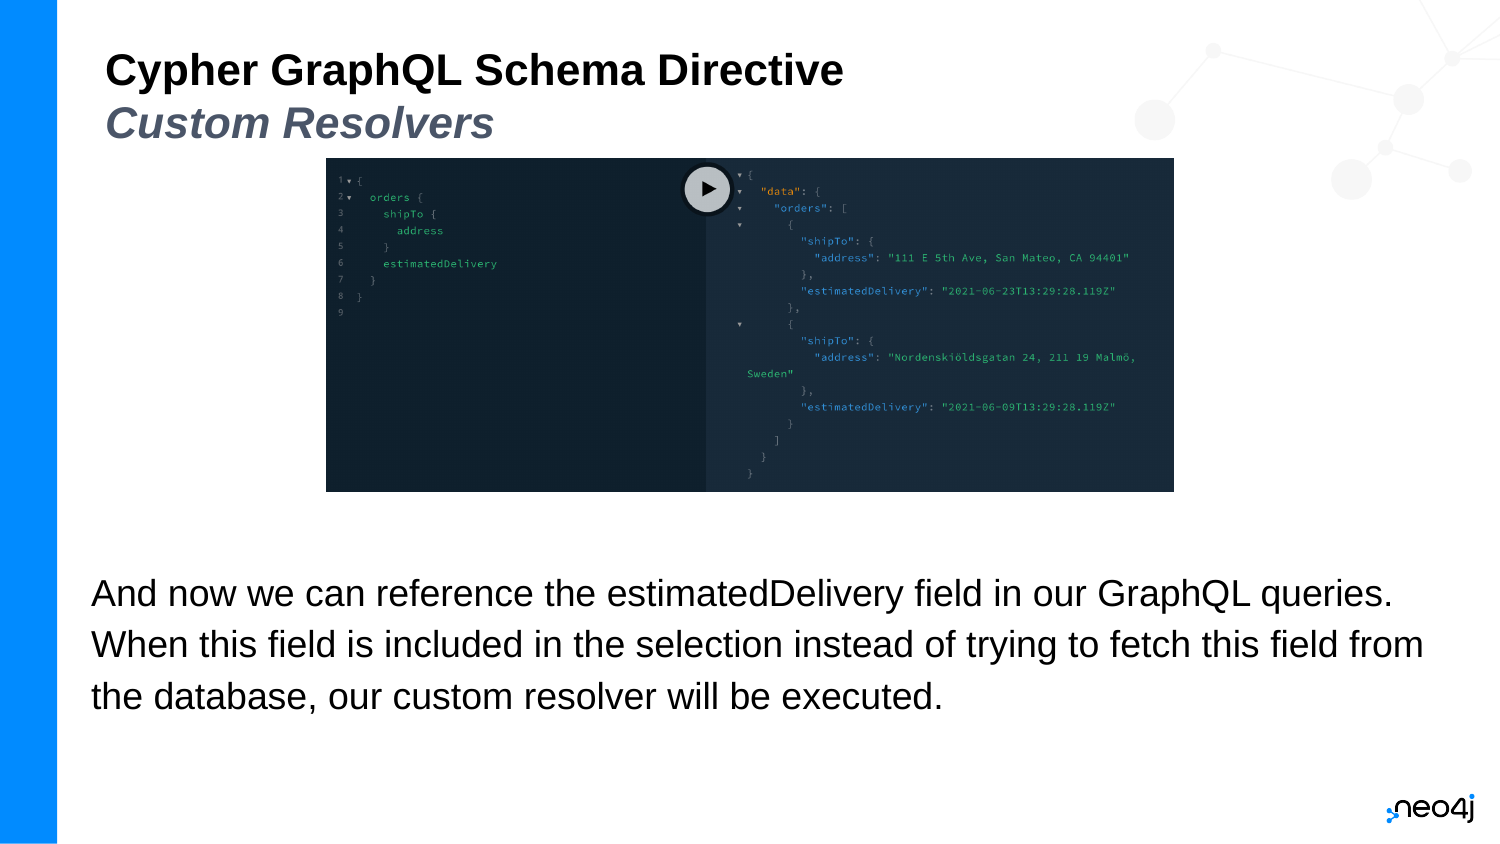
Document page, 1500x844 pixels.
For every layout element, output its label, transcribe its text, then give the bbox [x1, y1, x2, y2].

picture [1385, 791, 1476, 826]
title Cypher GraphQL Schema Directive Custom Resolvers [90, 26, 1411, 164]
picture [325, 0, 1500, 493]
list And now we can reference the estimatedDelivery field in our GraphQL queries. When this field is included in the selection instead of trying to fetch this field from the database, our custom resolver will be executed. [76, 546, 1470, 777]
